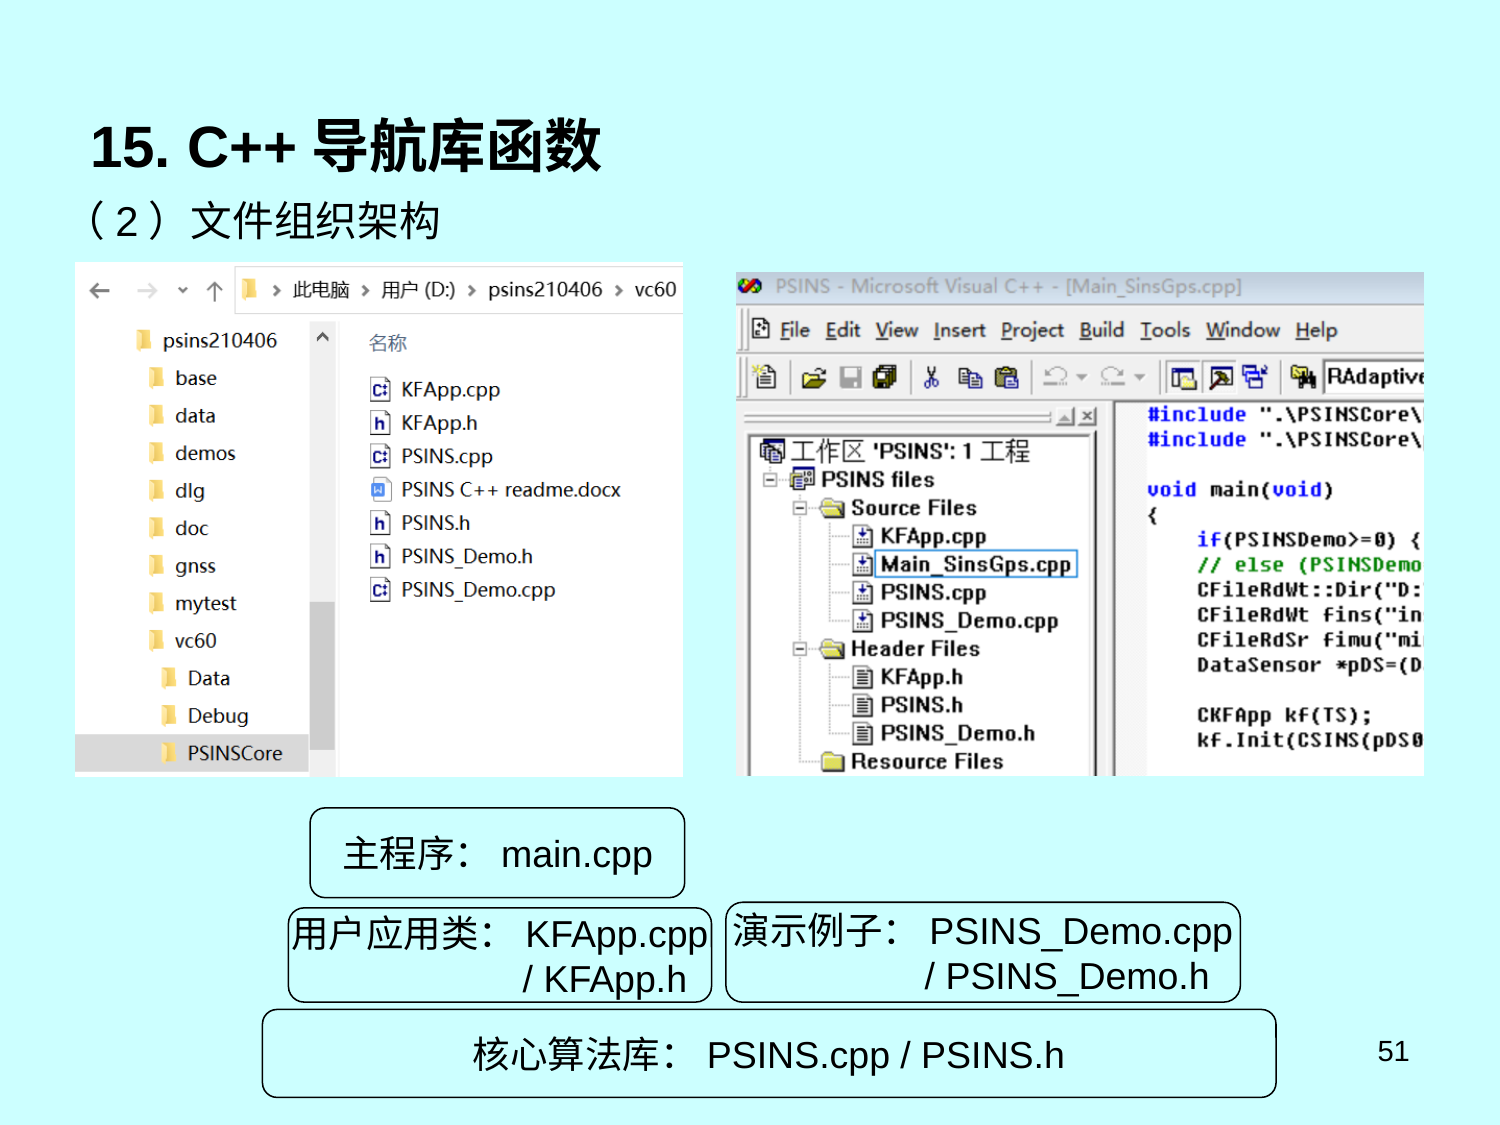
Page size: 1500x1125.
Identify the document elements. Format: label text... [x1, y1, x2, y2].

picture [75, 262, 683, 777]
picture [736, 272, 1424, 776]
text_box 核心算法库：PSINS.cpp / PSINS.h [262, 1009, 1277, 1098]
text_box （2）文件组织架构 [49, 187, 675, 253]
slide_number 51 [1074, 1024, 1425, 1103]
text_box 演示例子：PSINS_Demo.cpp / PSINS_Demo.h [725, 902, 1241, 1003]
title 15. C++导航库函数 [74, 49, 1487, 238]
text_box 主程序：main.cpp [310, 807, 685, 898]
text_box 用户应用类：KFApp.cpp / KFApp.h [288, 907, 712, 1003]
